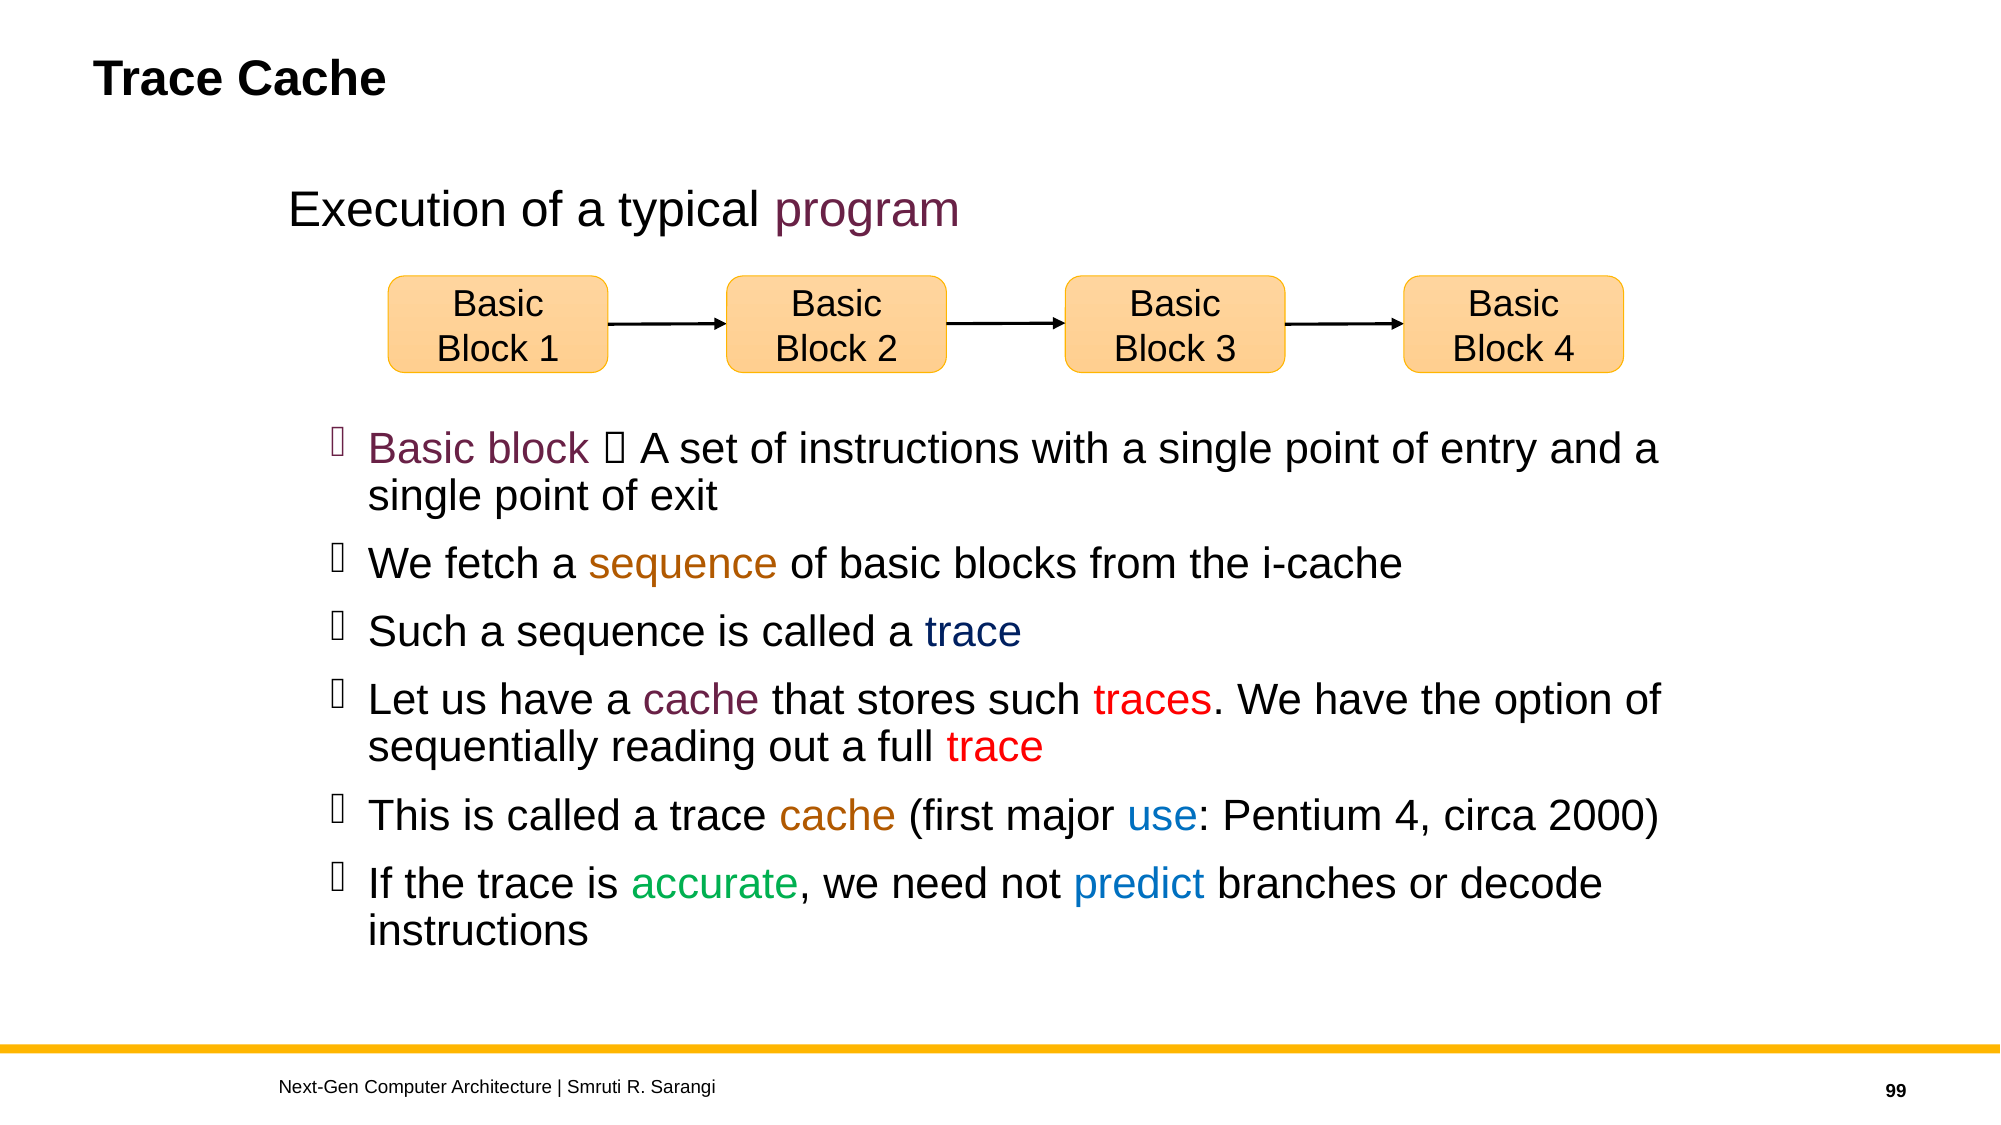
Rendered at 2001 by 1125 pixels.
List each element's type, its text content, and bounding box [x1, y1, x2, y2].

text_box Basic Block 1 [387, 275, 609, 374]
slide_number 99 [1711, 1071, 1922, 1109]
list Execution of a typical program [273, 168, 1567, 242]
text_box Basic Block 4 [1403, 275, 1625, 374]
text_box Basic Block 3 [1064, 275, 1286, 374]
text_box Basic block  A set of instructions with a single point of entry and a single point of exit We fetch a sequence of basic blocks from the i-cache Such a sequence is called a trace Let us have a cache that stores such traces. We have the option of sequentially reading out a full trace This is called a trace cache (first major use: Pentium 4, circa 2000) If the trace is accurate, we need not predict branches or decode instructions [319, 419, 1702, 1006]
footer Next-Gen Computer Architecture | Smruti R. Sarangi [263, 1067, 1464, 1105]
title Trace Cache [78, 45, 1578, 180]
text_box Basic Block 2 [726, 275, 947, 374]
